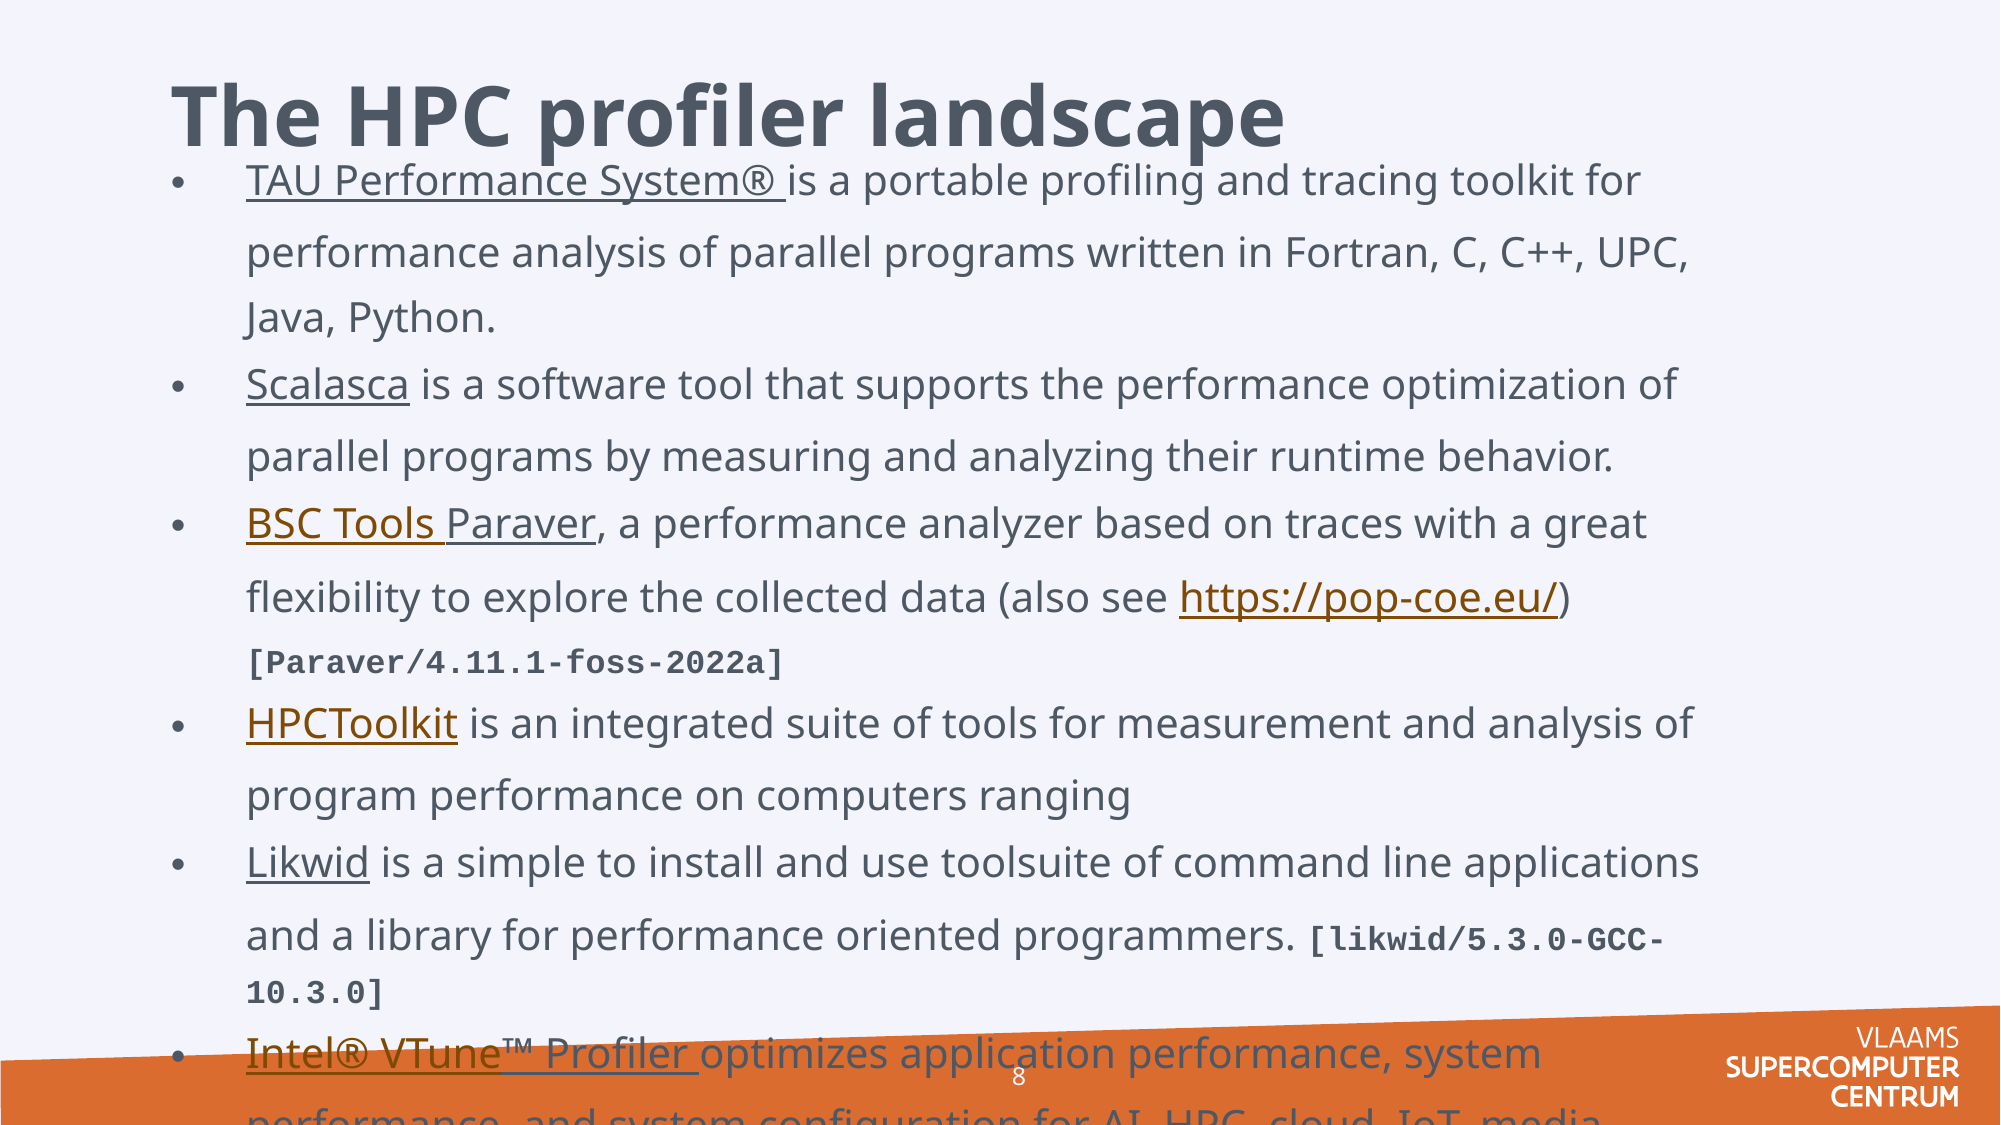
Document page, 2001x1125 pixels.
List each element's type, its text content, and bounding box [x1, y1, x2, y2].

text_box The HPC profiler landscape [156, 55, 1513, 129]
picture [1781, 1021, 1960, 1117]
text_box TAU Performance System® is a portable profiling and tracing toolkit for performance analysis of parallel programs written in Fortran, C, C++, UPC, Java, Python. Scalasca is a software tool that supports the performance optimization of parallel programs by measuring and analyzing their runtime behavior. BSC Tools Paraver, a performance analyzer based on traces with a great flexibility to explore the collected data (also see https://pop-coe.eu/) [Paraver/4.11.1-foss-2022a] HPCToolkit is an integrated suite of tools for measurement and analysis of program performance on computers ranging Likwid is a simple to install and use toolsuite of command line applications and a library for performance oriented programmers. [likwid/5.3.0-GCC-10.3.0] Intel® VTune™ Profiler optimizes application performance, system performance, and system configuration for AI, HPC, cloud, IoT, media, storage, and more [VTune/2022.2.0] NVIDIA Nsight Systems is a performance analysis tool for visualizing app algorithms and scaling optimization across CPUs and GPUs [156, 129, 1781, 1125]
slide_number 8 [958, 1047, 1042, 1108]
